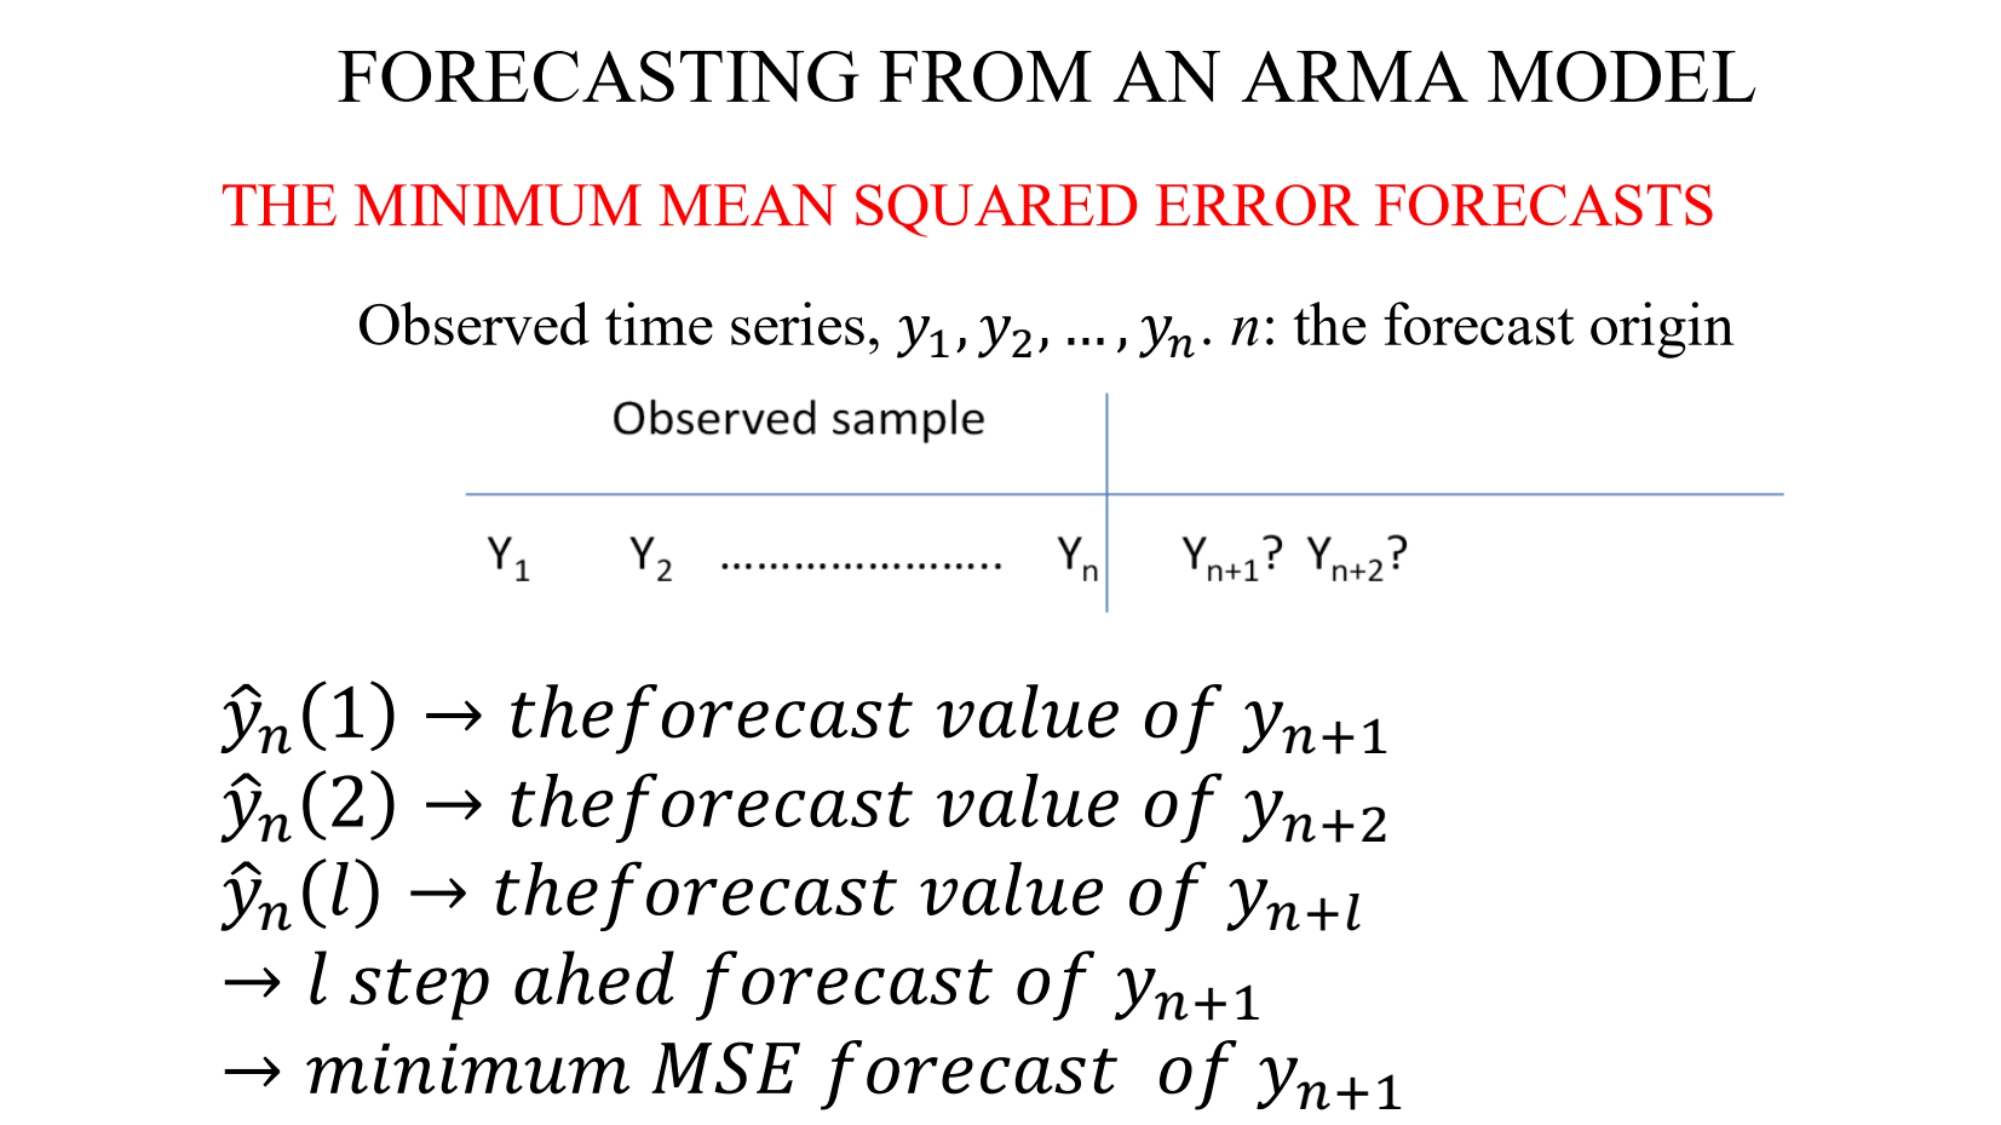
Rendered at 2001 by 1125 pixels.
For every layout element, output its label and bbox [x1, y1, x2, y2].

picture [172, 0, 1828, 1125]
